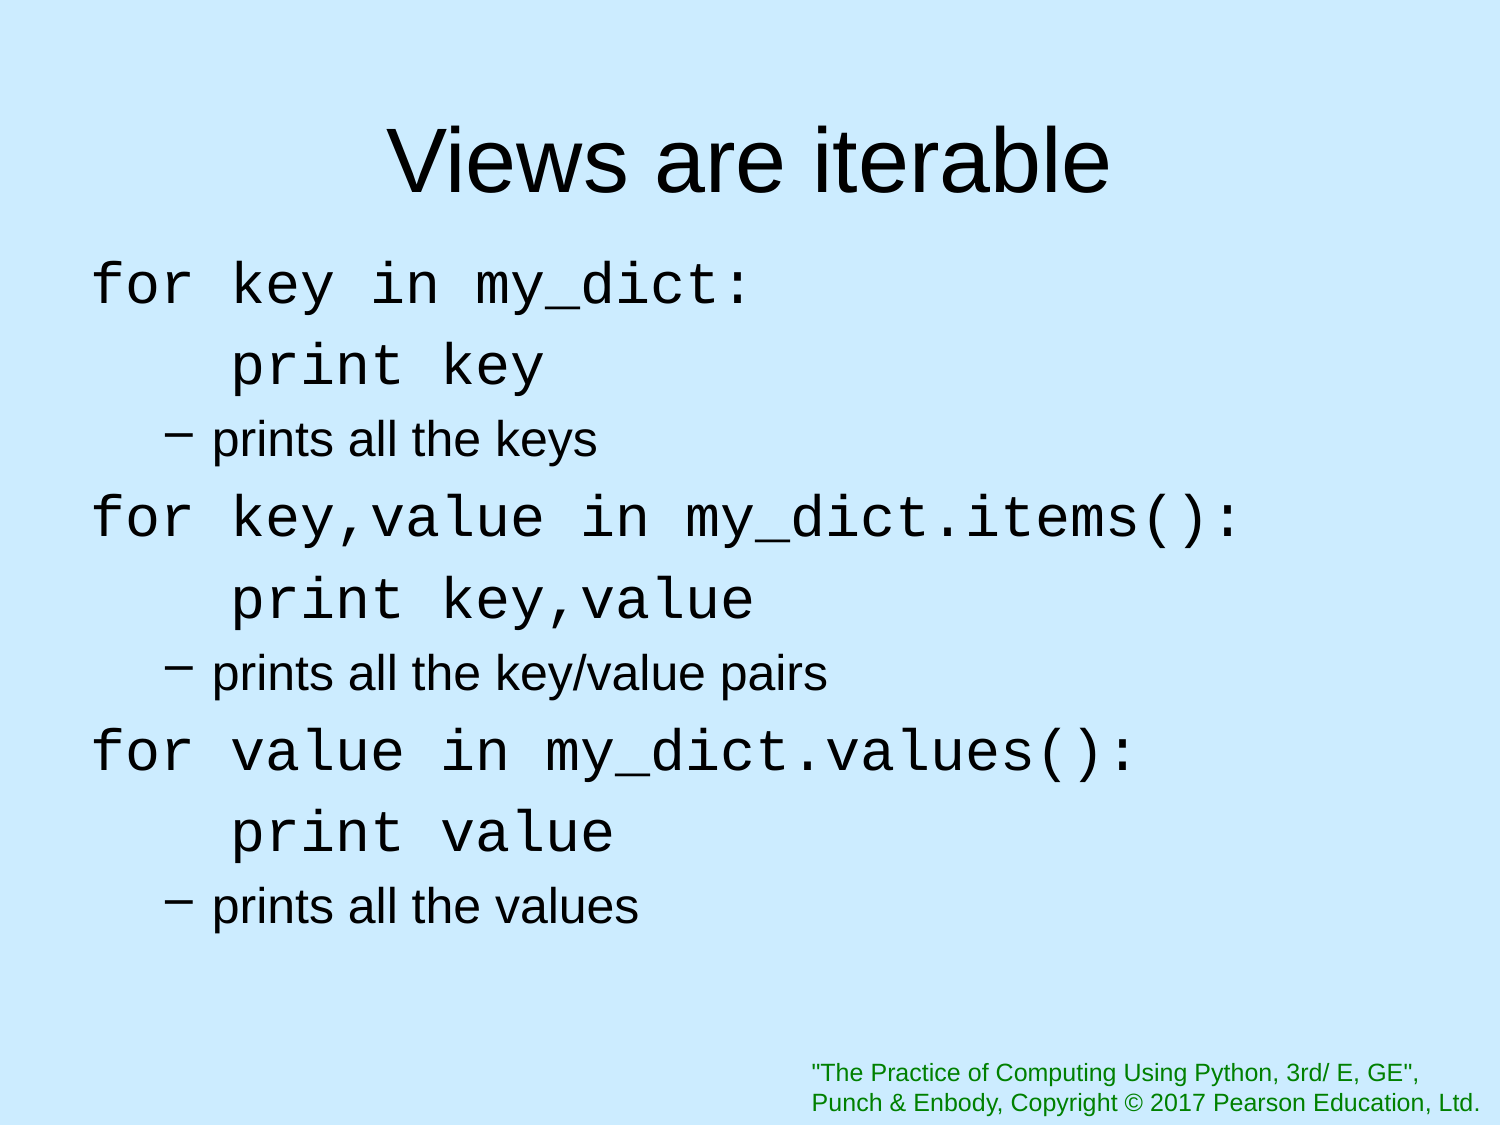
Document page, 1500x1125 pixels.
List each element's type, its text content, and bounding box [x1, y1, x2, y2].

title Views are iterable [75, 75, 1425, 237]
list for key in my_dict: print key prints all the keys for key,value in my_dict.items(): print key,value prints all the key/value pairs for value in my_dict.values(): print value prints all the values [75, 237, 1425, 963]
